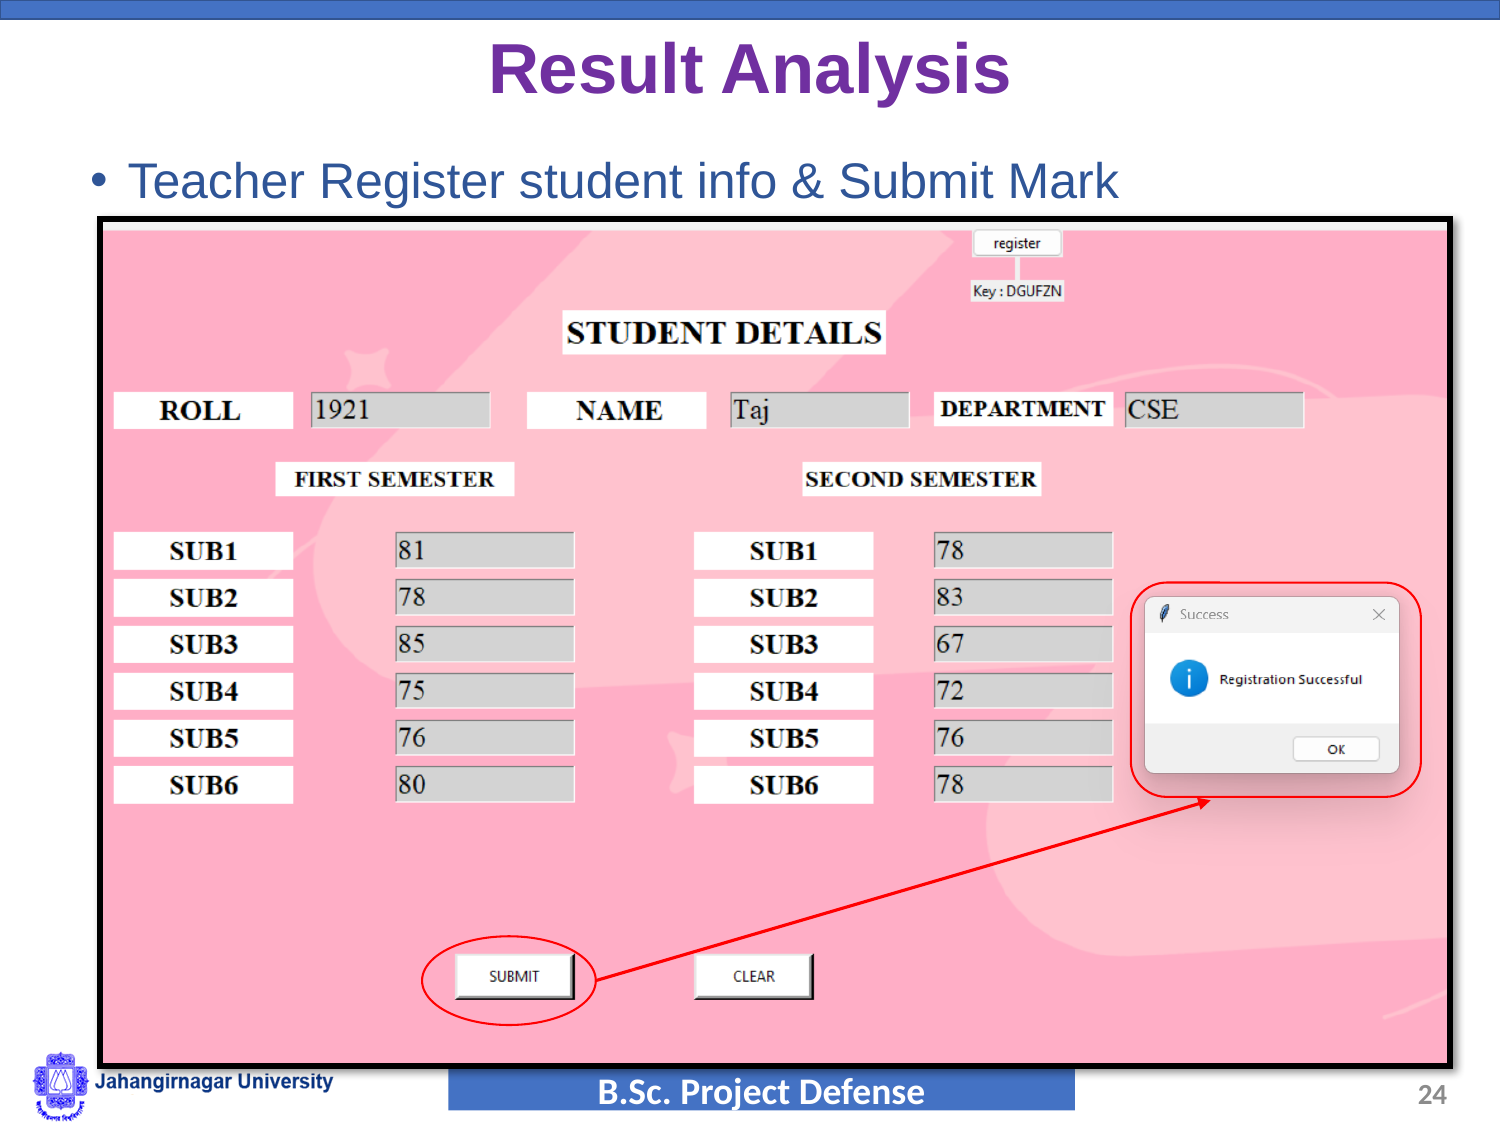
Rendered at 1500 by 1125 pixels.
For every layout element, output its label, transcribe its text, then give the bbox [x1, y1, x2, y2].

title Result Analysis [103, 27, 1397, 115]
picture [15, 1040, 338, 1123]
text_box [595, 800, 1211, 981]
list Teacher Register student info & Submit Mark [75, 147, 1425, 953]
slide_number 24 [1112, 1072, 1463, 1123]
picture [103, 221, 1448, 1064]
